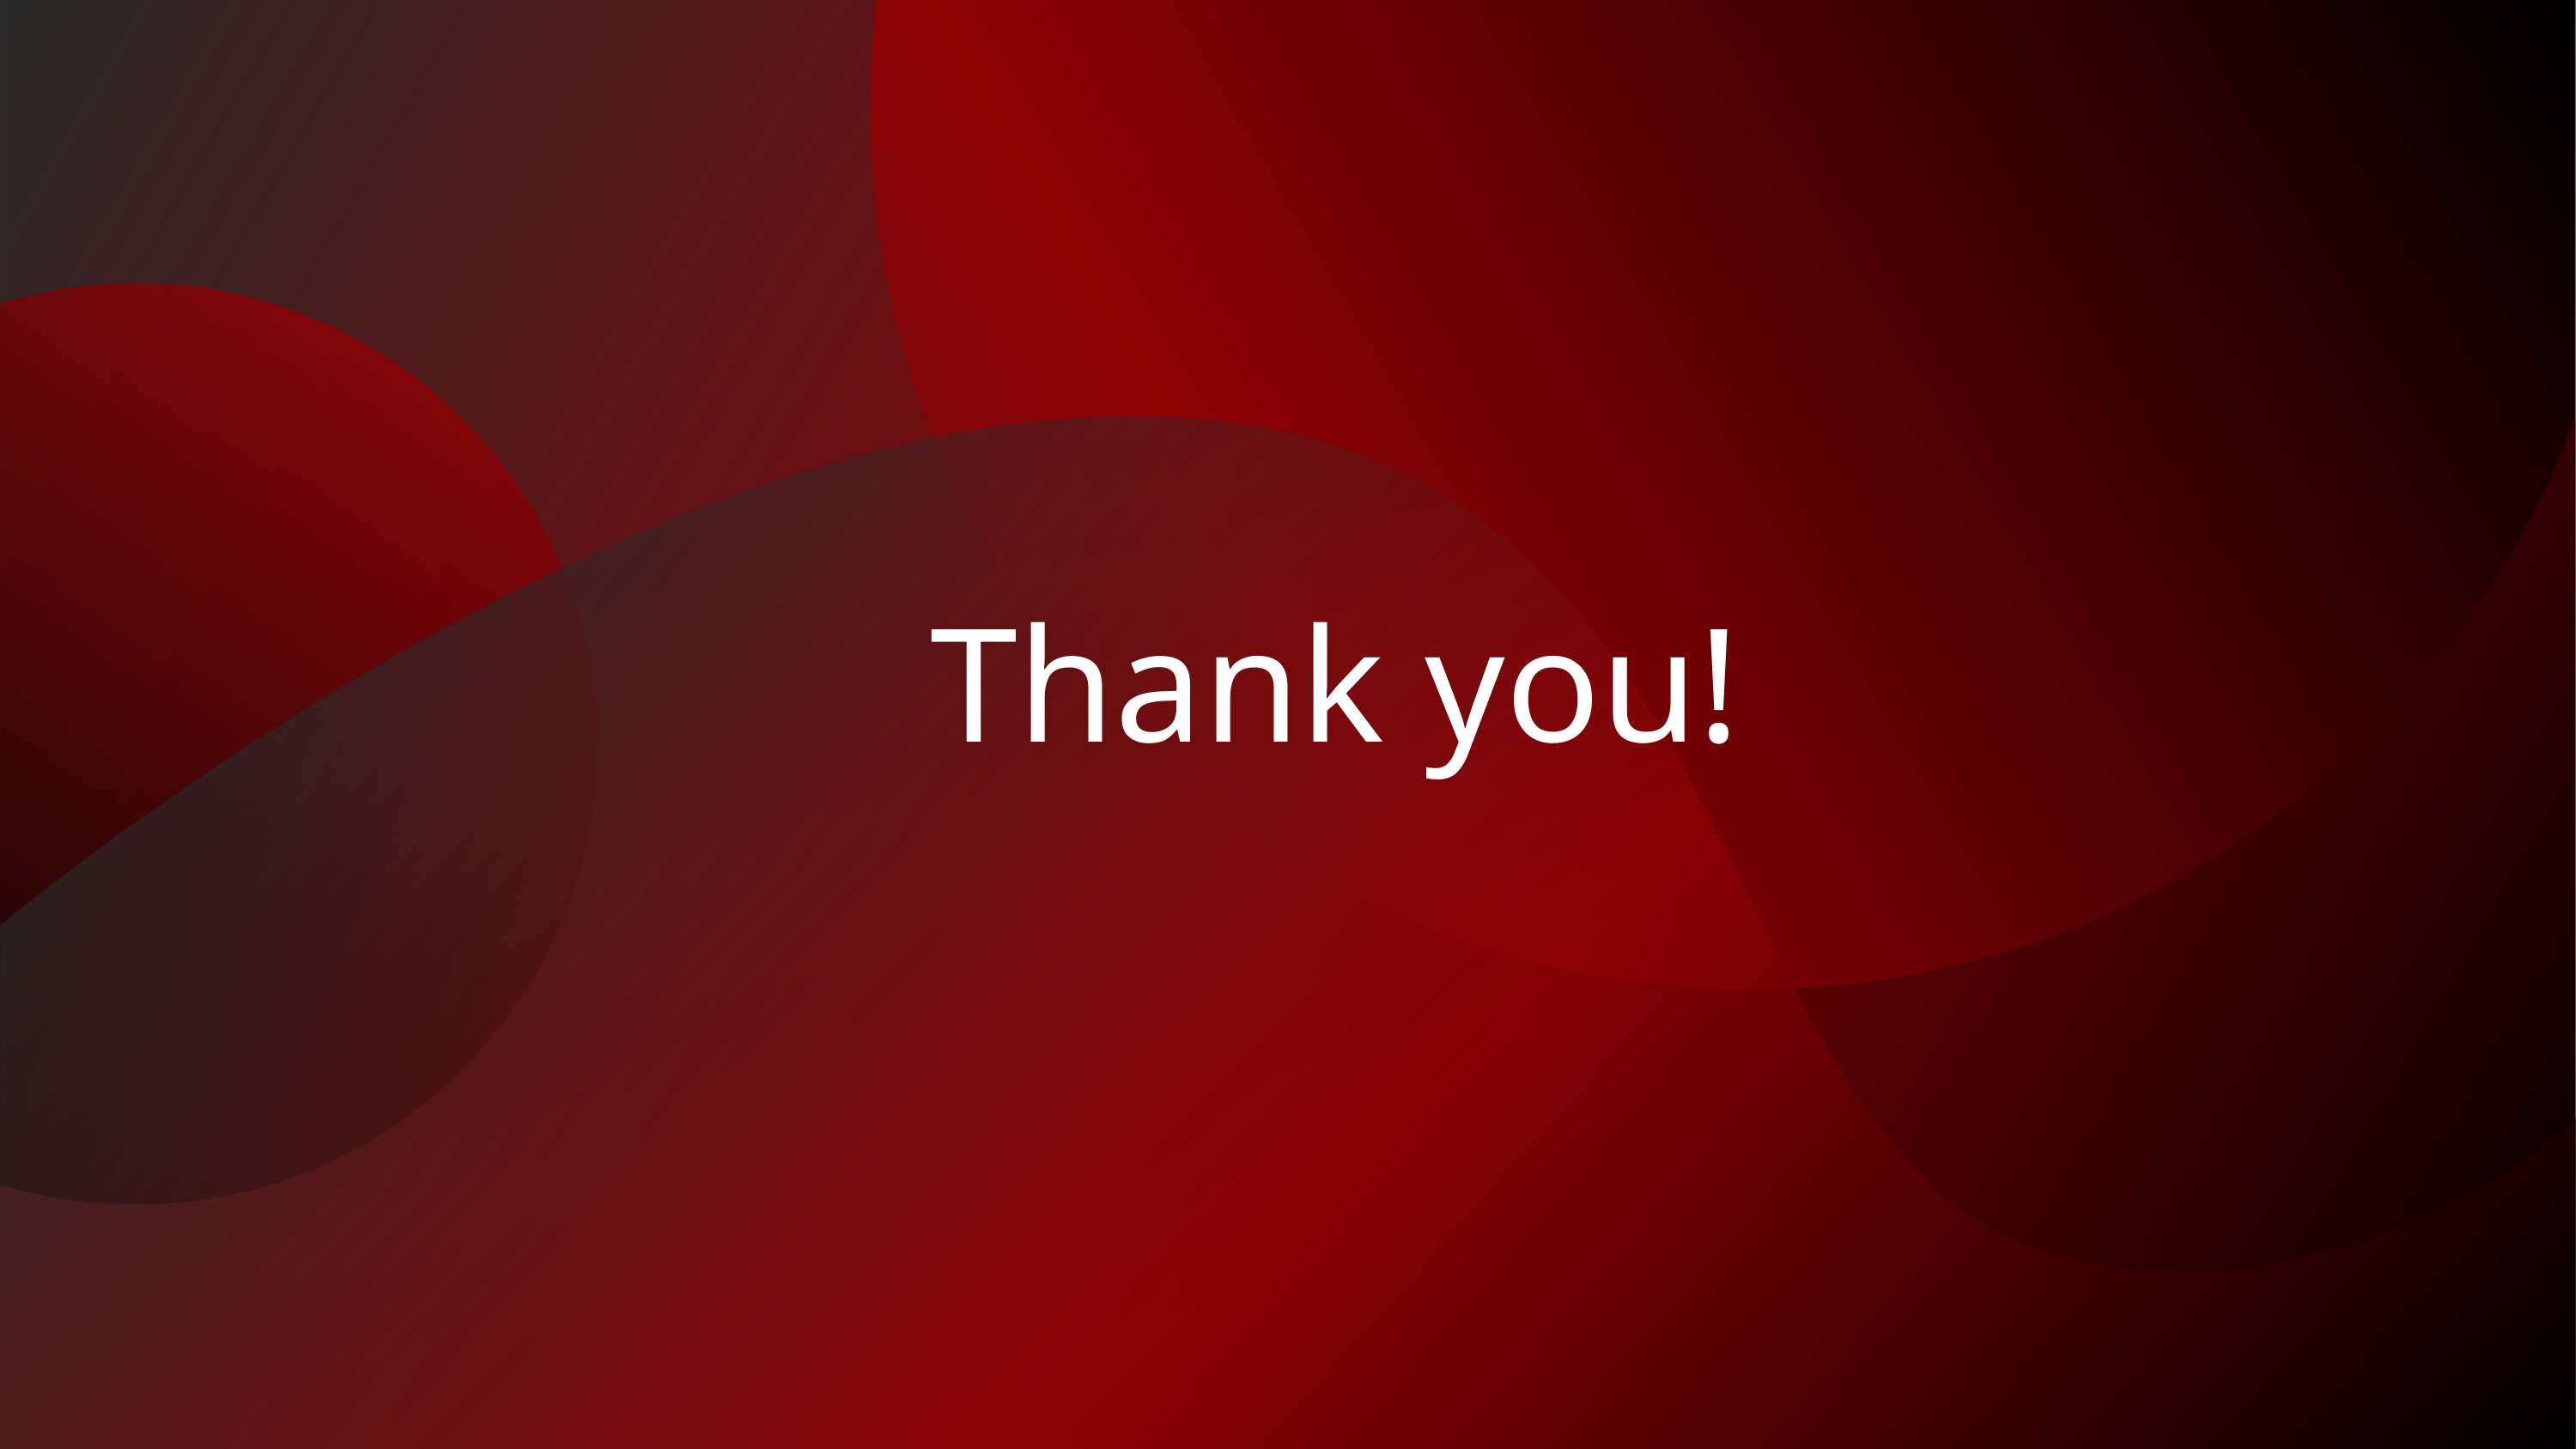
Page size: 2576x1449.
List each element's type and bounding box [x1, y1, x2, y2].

text_box [0, 0, 2576, 1449]
text_box [397, 584, 2141, 773]
